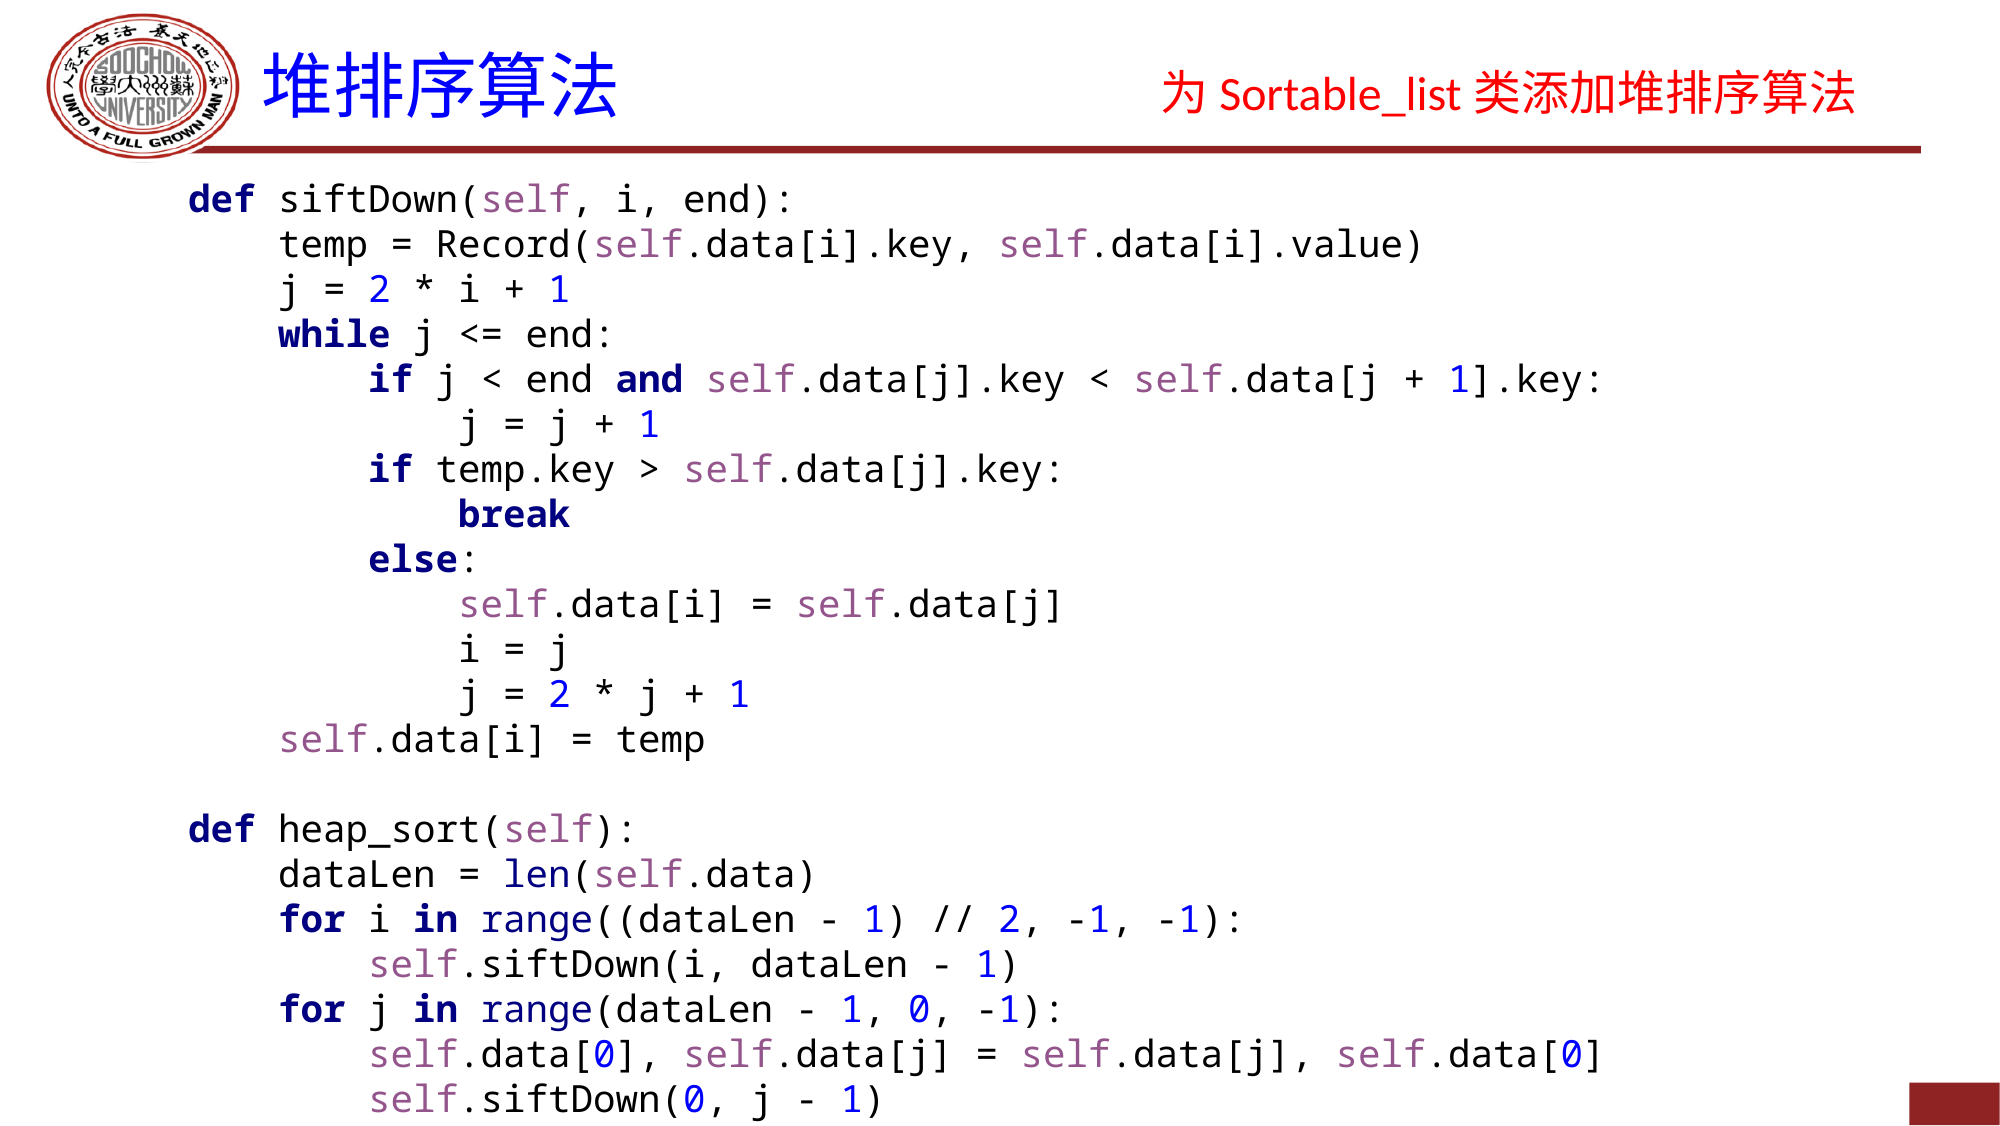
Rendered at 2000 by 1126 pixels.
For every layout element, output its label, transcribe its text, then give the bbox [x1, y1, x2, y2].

text_box 为Sortable_list类添加堆排序算法 [1145, 54, 1873, 127]
text_box def siftDown(self, i, end): temp = Record(self.data[i].key, self.data[i].value) j = 2 * i + 1 while j <= end: if j < end and self.data[j].key < self.data[j + 1].key: j = j + 1 if temp.key > self.data[j].key: break else: self.data[i] = self.data[j] i = j j = 2 * j + 1 self.data[i] = temp def heap_sort(self): dataLen = len(self.data) for i in range((dataLen - 1) // 2, -1, -1): self.siftDown(i, dataLen - 1) for j in range(dataLen - 1, 0, -1): self.data[0], self.data[j] = self.data[j], self.data[0] self.siftDown(0, j - 1) [173, 167, 1910, 1126]
title 堆排序算法 [242, 30, 1921, 138]
picture [40, 9, 246, 163]
